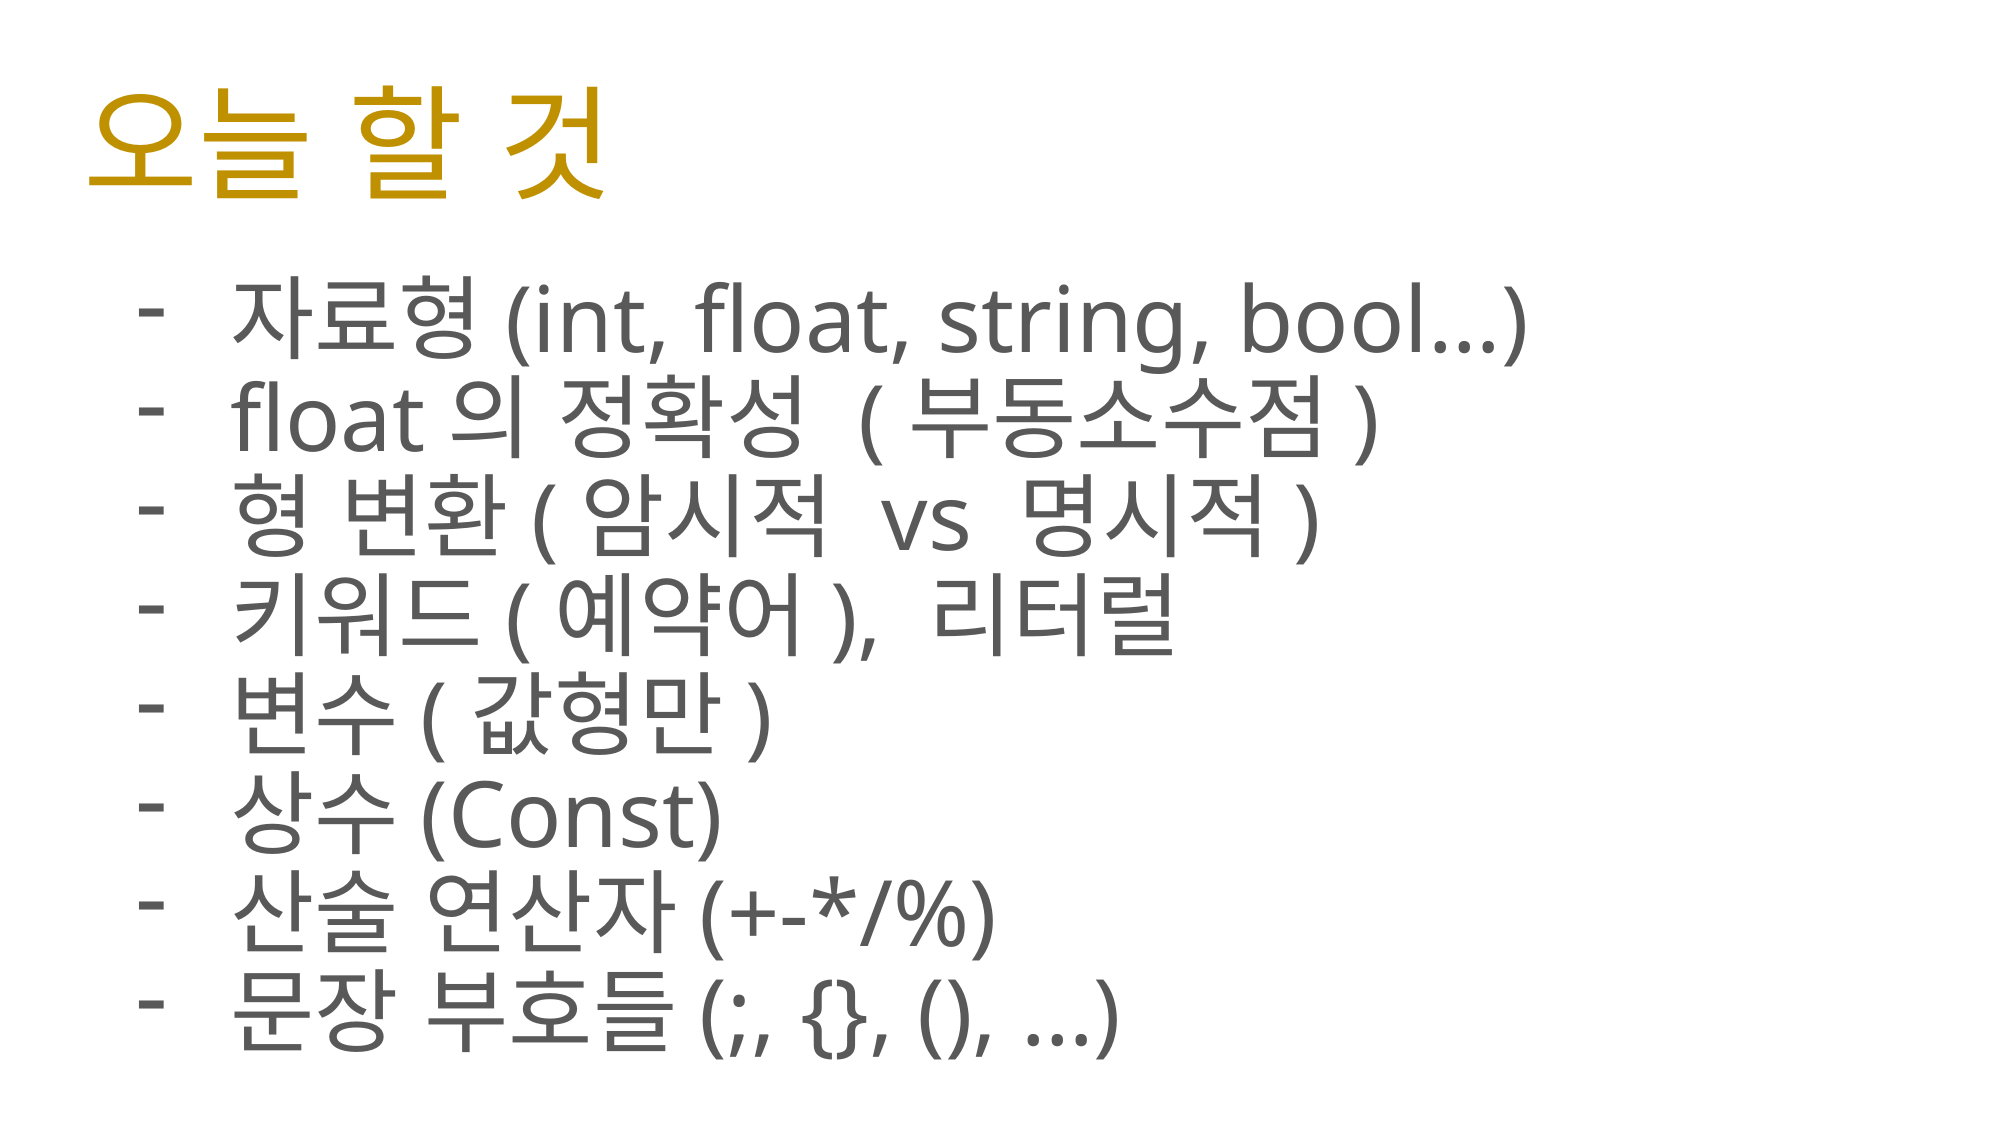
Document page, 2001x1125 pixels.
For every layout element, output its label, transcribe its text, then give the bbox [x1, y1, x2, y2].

title 오늘 할 것 [68, 41, 1794, 260]
text_box 자료형(int, float, string, bool…) float의 정확성 (부동소수점) 형 변환(암시적 vs 명시적) 키워드(예약어), 리터럴 변수(값형만) 상수(Const) 산술 연산자(+-*/%) 문장 부호들(;, {}, (), …) [121, 236, 1847, 1103]
